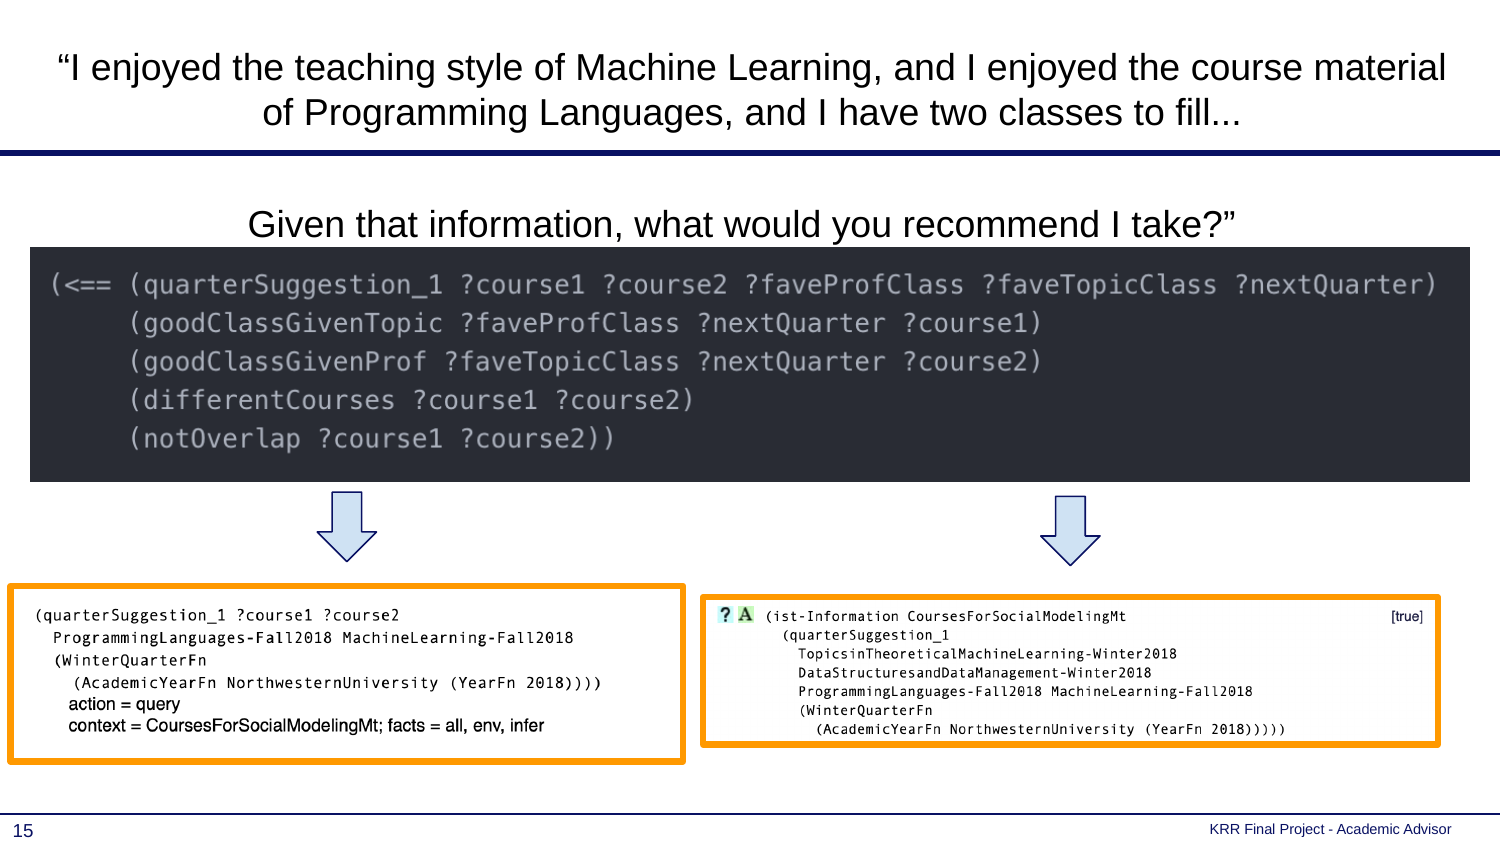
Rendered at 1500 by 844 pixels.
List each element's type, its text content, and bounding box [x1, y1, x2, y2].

text_box [317, 492, 377, 562]
slide_number ‹#› [0, 816, 72, 844]
picture [30, 247, 1470, 482]
text_box Given that information, what would you recommend I take?” [0, 184, 1484, 274]
text_box [1040, 496, 1101, 566]
title “I enjoyed the teaching style of Machine Learning, and I enjoyed the course material of Programming Languages, and I have two classes to fill... [24, 13, 1481, 140]
picture [13, 588, 681, 759]
picture [705, 599, 1435, 742]
